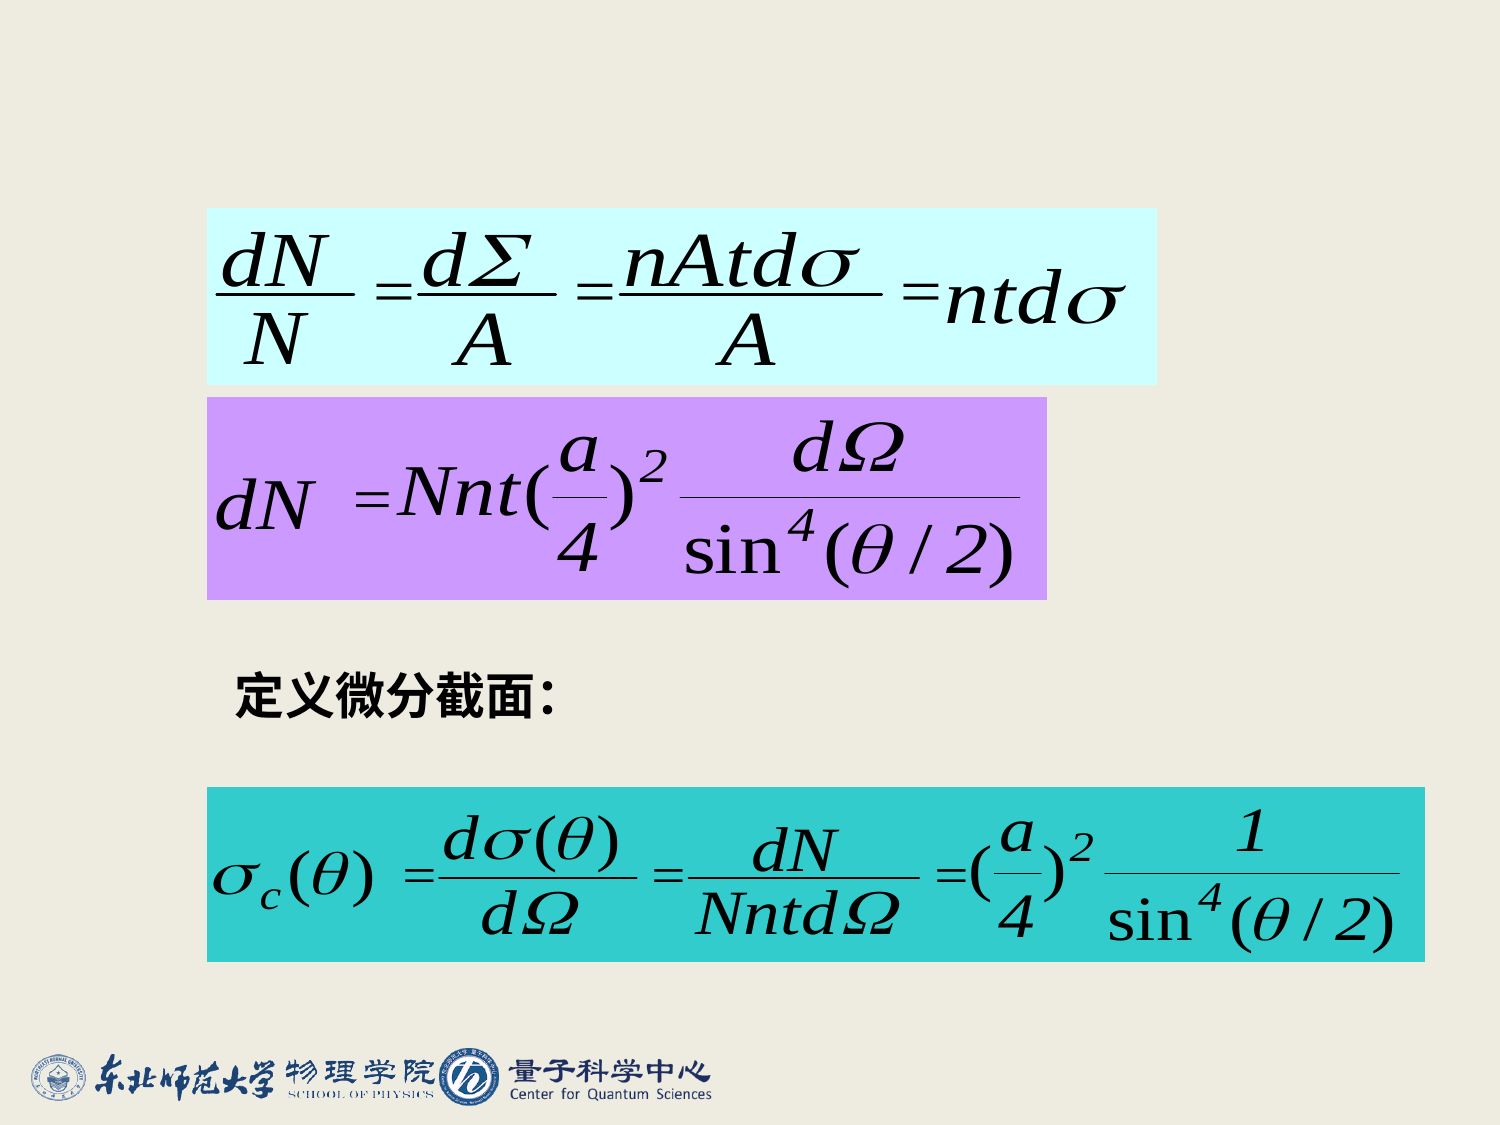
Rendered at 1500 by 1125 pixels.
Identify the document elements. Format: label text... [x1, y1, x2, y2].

picture [593, 1046, 719, 1108]
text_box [206, 786, 1425, 963]
picture [20, 1054, 206, 1101]
list 定义微分截面： [206, 973, 593, 1125]
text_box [206, 207, 1158, 386]
list 定义微分截面： [206, 657, 593, 786]
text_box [206, 396, 1048, 600]
